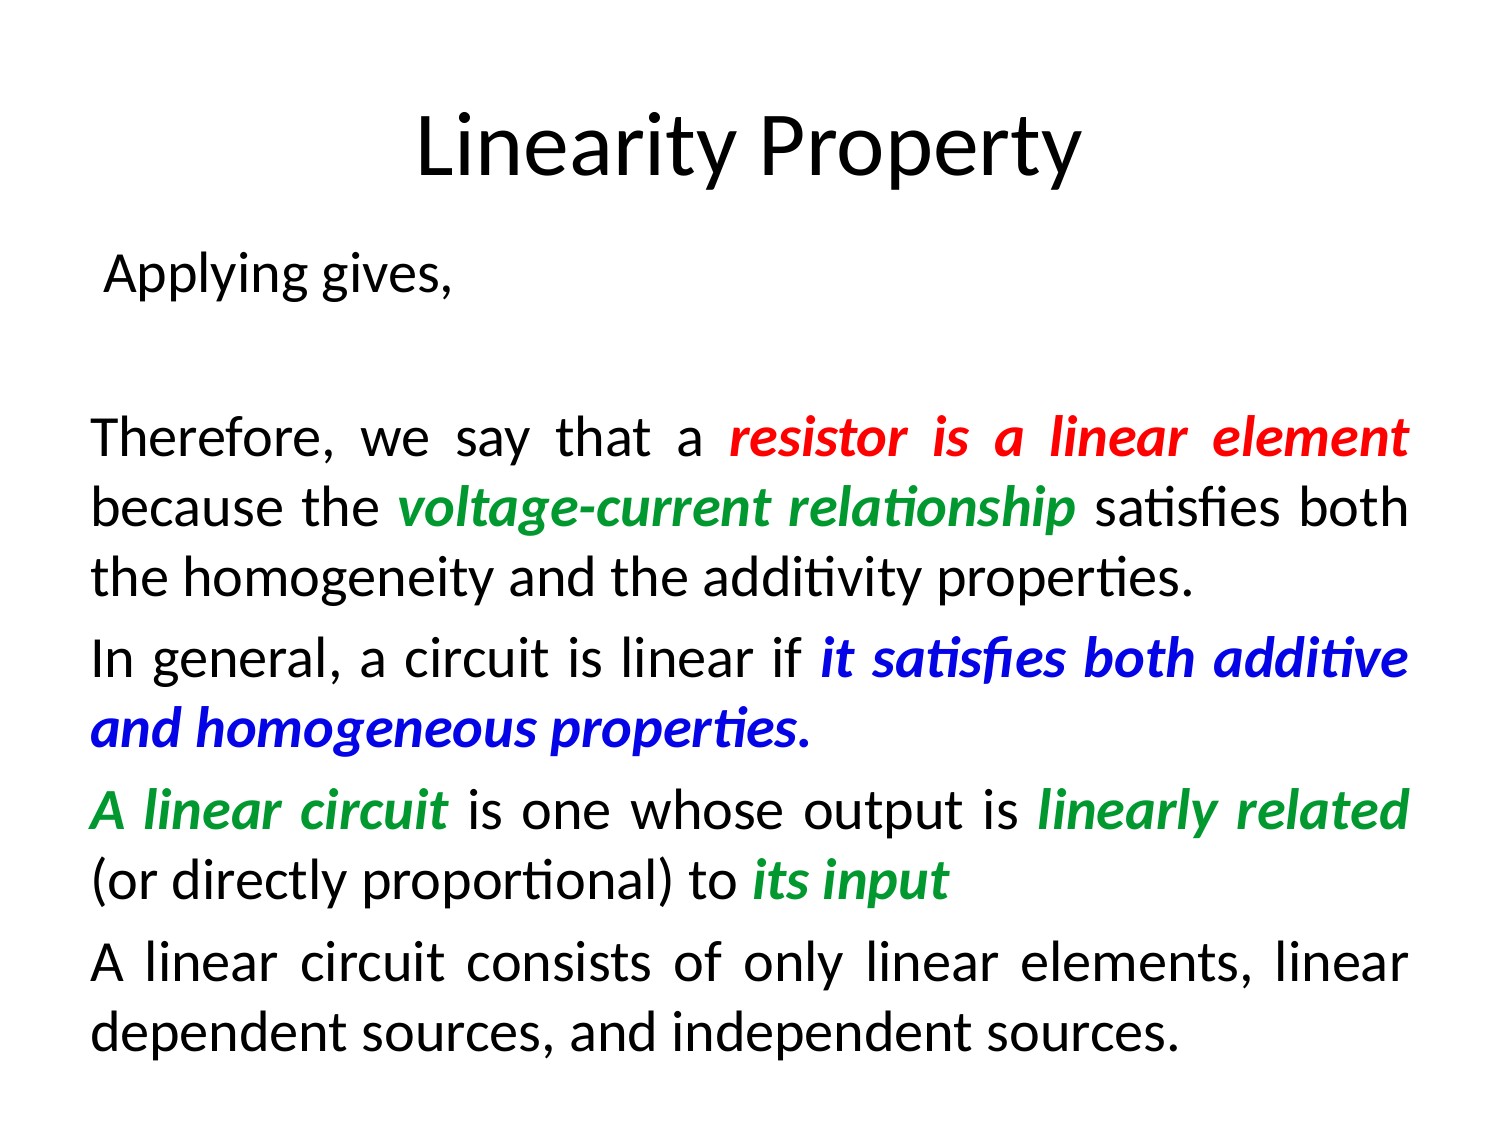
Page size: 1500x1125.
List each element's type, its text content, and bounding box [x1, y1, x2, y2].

title Linearity Property [75, 45, 1425, 233]
